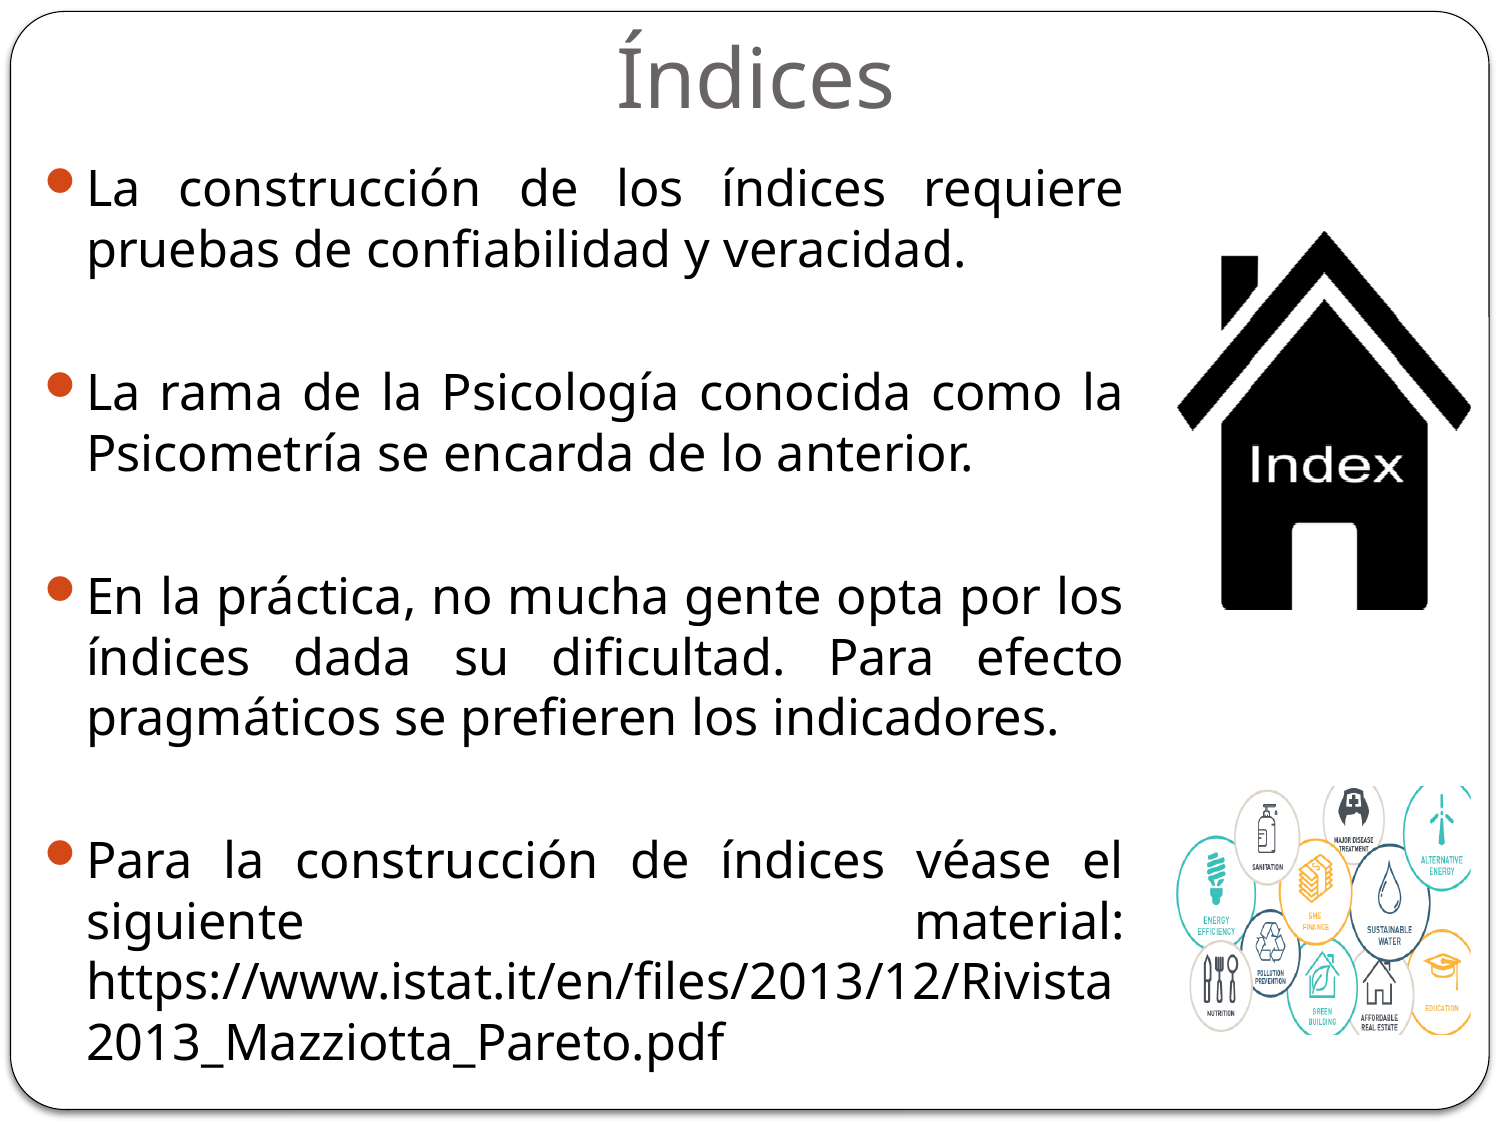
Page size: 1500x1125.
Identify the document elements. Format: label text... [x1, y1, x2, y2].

picture [1174, 786, 1471, 1036]
picture [1176, 231, 1471, 610]
list La construcción de los índices requiere pruebas de confiabilidad y veracidad. La rama de la Psicología conocida como la Psicometría se encarda de lo anterior. En la práctica, no mucha gente opta por los índices dada su dificultad. Para efecto pragmáticos se prefieren los indicadores. Para la construcción de índices véase el siguiente material: https://www.istat.it/en/files/2013/12/Rivista2013_Mazziotta_Pareto.pdf [29, 149, 1140, 1083]
title Índices [82, 0, 1430, 141]
